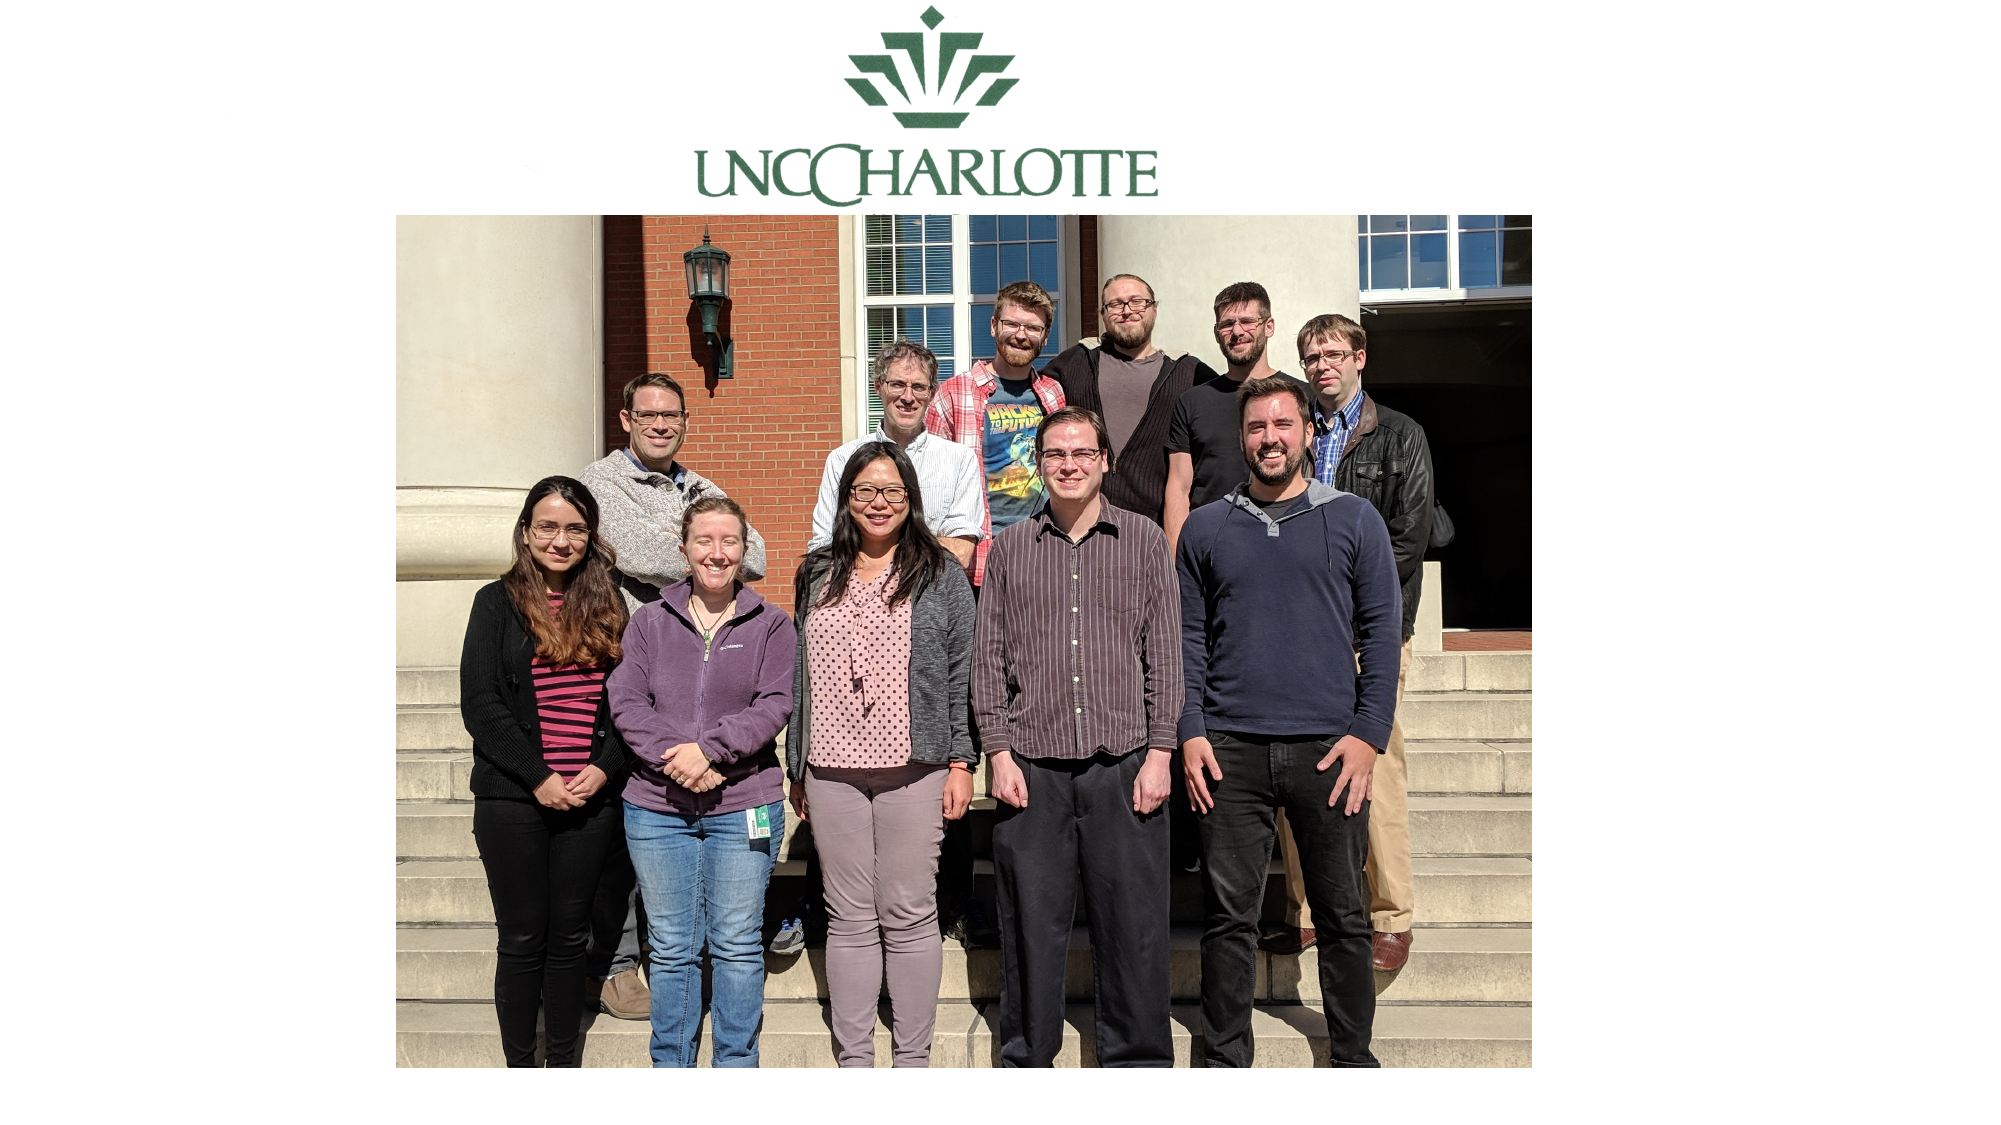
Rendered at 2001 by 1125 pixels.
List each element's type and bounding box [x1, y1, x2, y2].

picture [174, 0, 1672, 1069]
